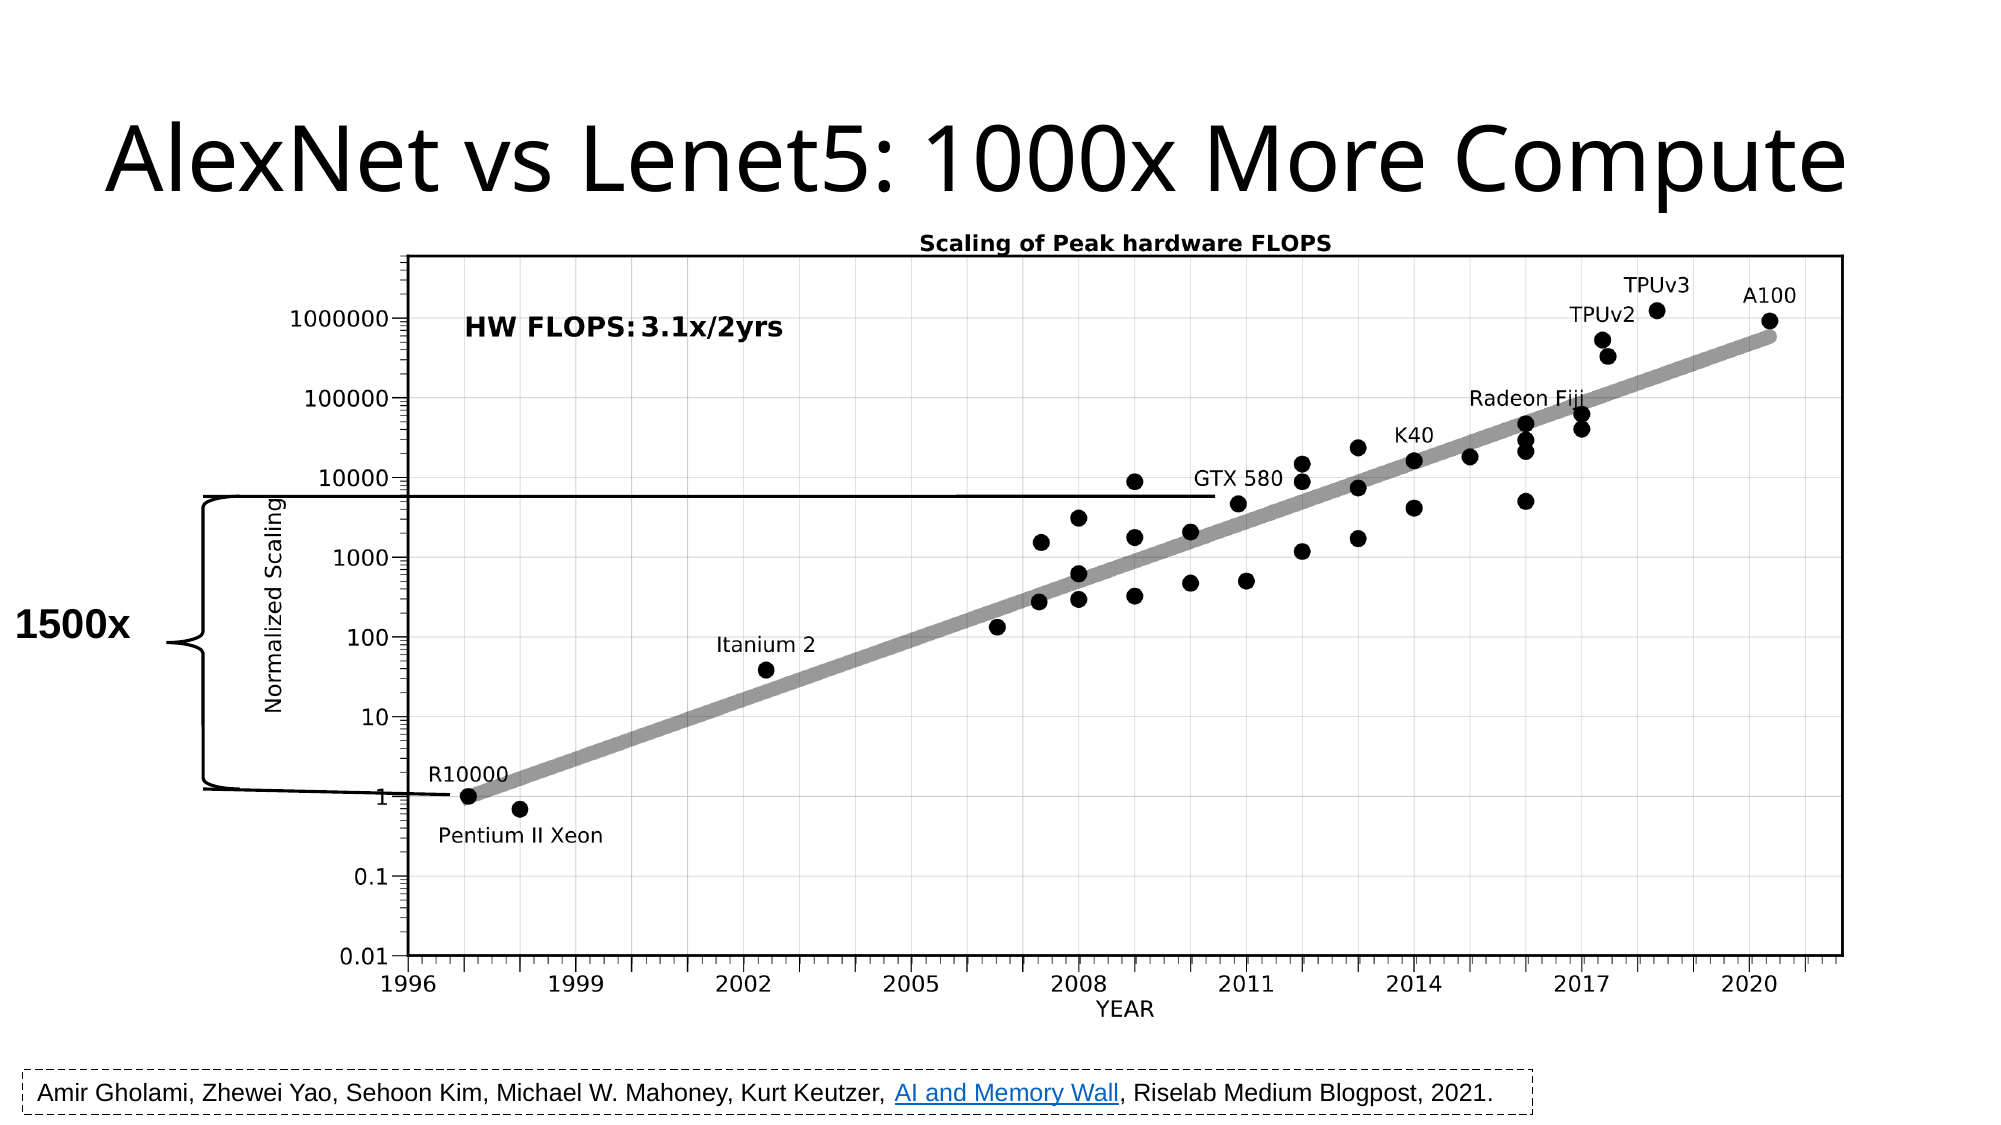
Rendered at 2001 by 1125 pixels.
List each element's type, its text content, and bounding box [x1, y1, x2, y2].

picture [258, 228, 1847, 1026]
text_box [166, 496, 1216, 795]
title AlexNet vs Lenet5: 1000x More Compute [90, 52, 1964, 271]
text_box 1500x [0, 589, 166, 655]
text_box Amir Gholami, Zhewei Yao, Sehoon Kim, Michael W. Mahoney, Kurt Keutzer, AI and Memory Wall, Riselab Medium Blogpost, 2021. [22, 1069, 1533, 1115]
